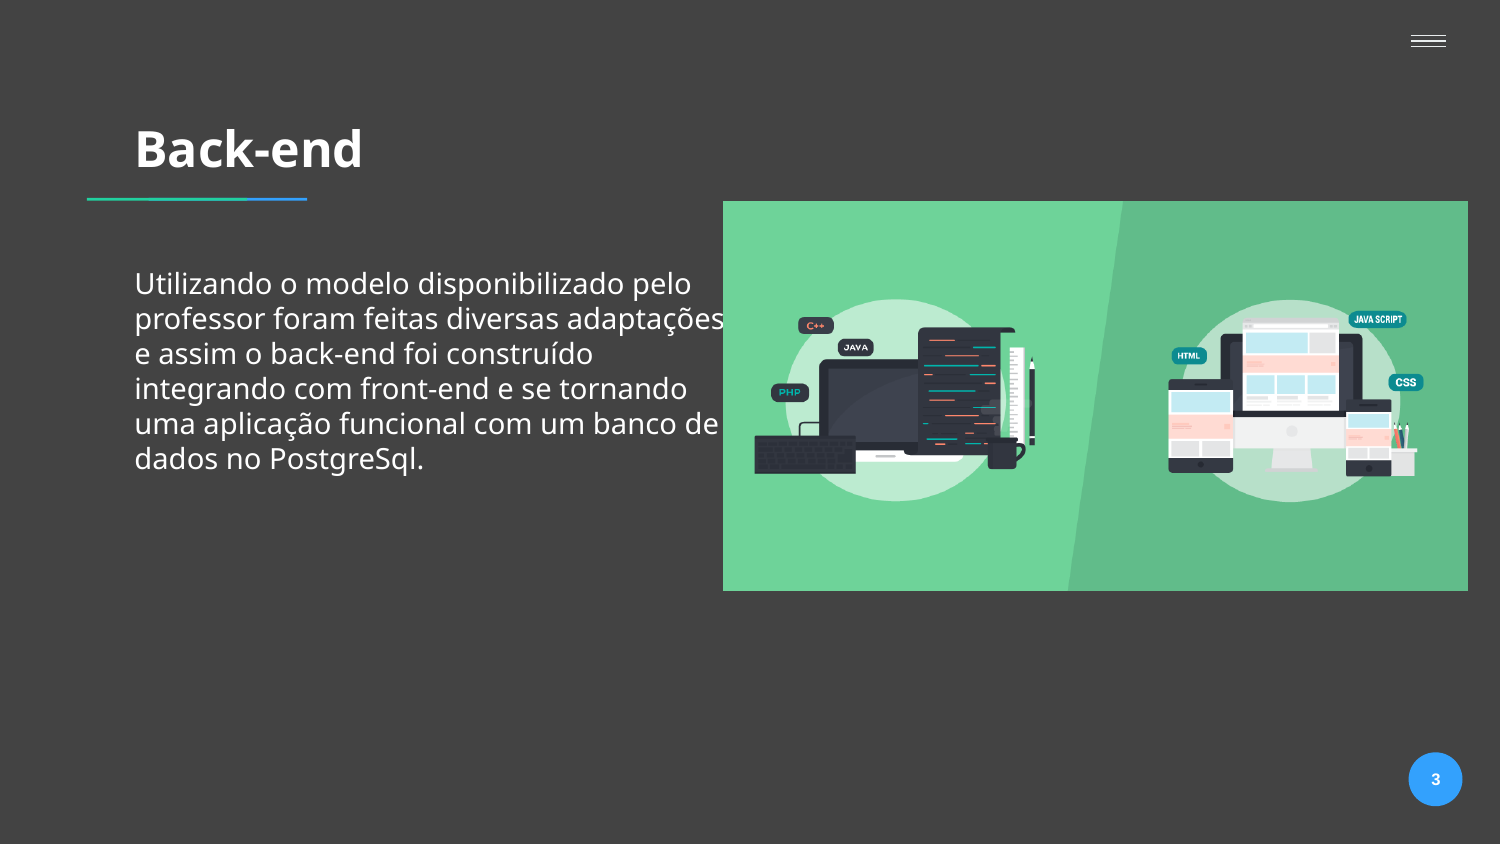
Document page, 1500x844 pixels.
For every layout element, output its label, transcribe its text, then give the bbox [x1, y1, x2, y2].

title Back-end [119, 102, 1381, 191]
text_box 3 [1408, 752, 1463, 807]
picture [723, 200, 1468, 591]
text_box Utilizando o modelo disponibilizado pelo professor foram feitas diversas adaptações e assim o back-end foi construído integrando com front-end e se tornando uma aplicação funcional com um banco de dados no PostgreSql. [119, 250, 718, 520]
